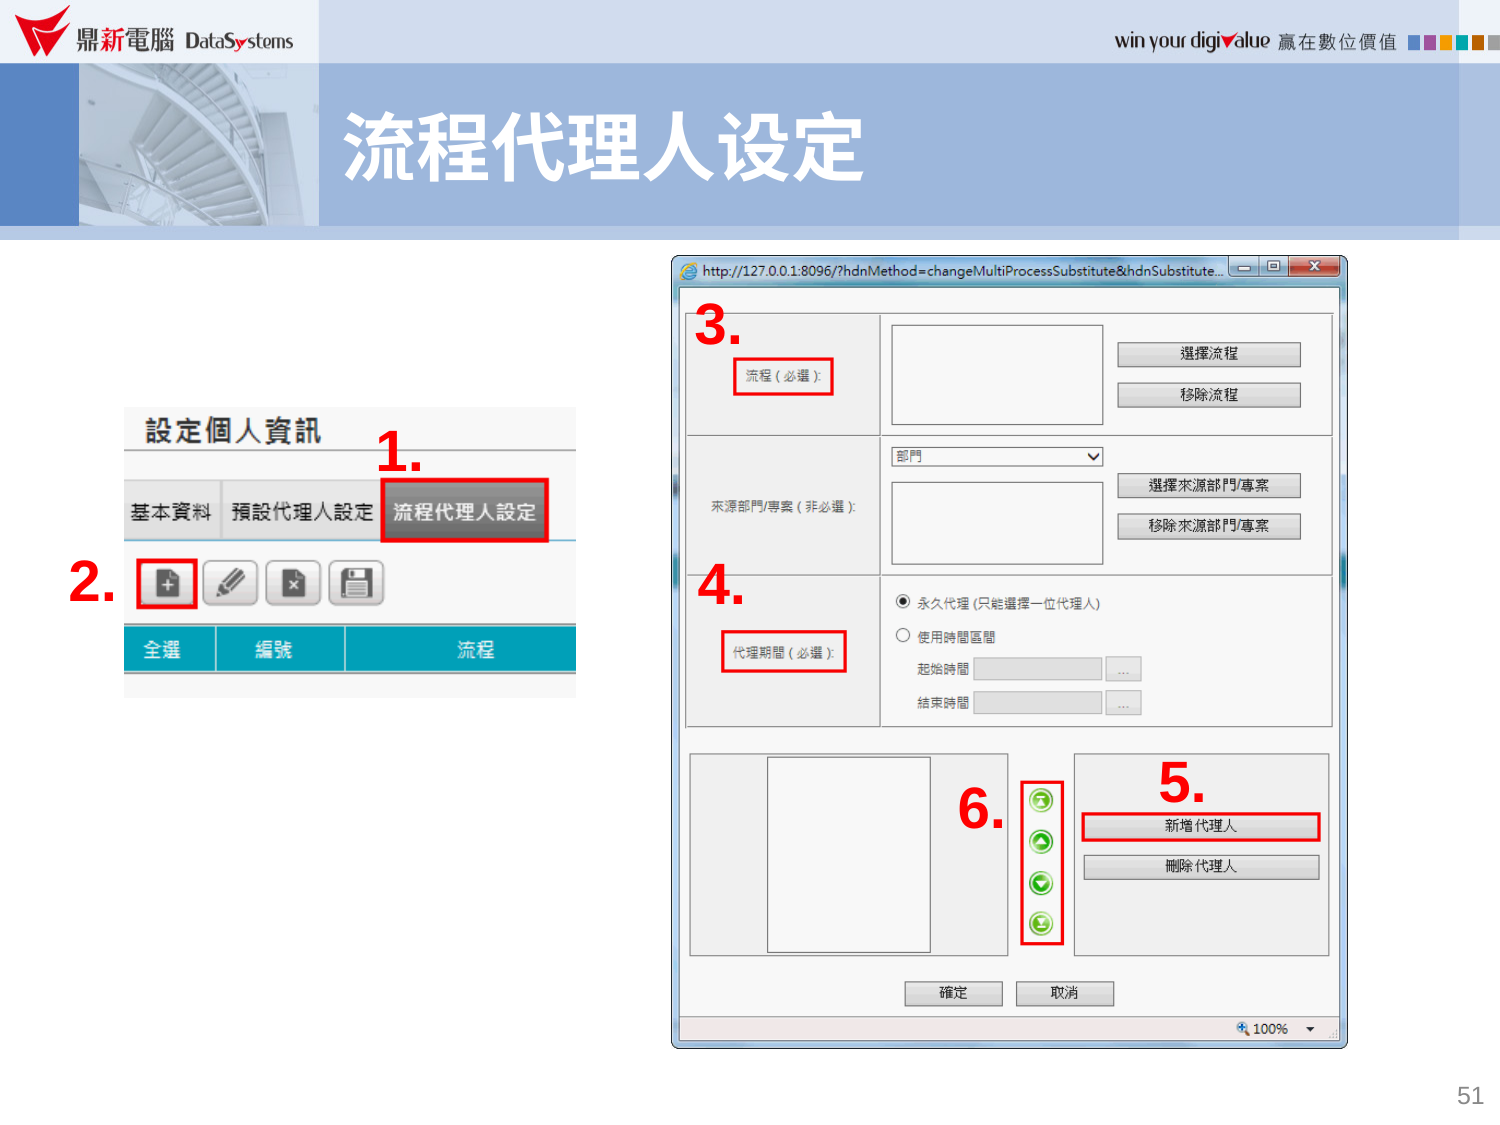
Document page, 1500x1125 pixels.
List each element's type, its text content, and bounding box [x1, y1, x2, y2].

slide_number 51 [1149, 1065, 1500, 1125]
picture [0, 0, 1500, 240]
title 流程代理人设定 [326, 92, 1457, 198]
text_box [52, 405, 576, 698]
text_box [671, 255, 1348, 1049]
